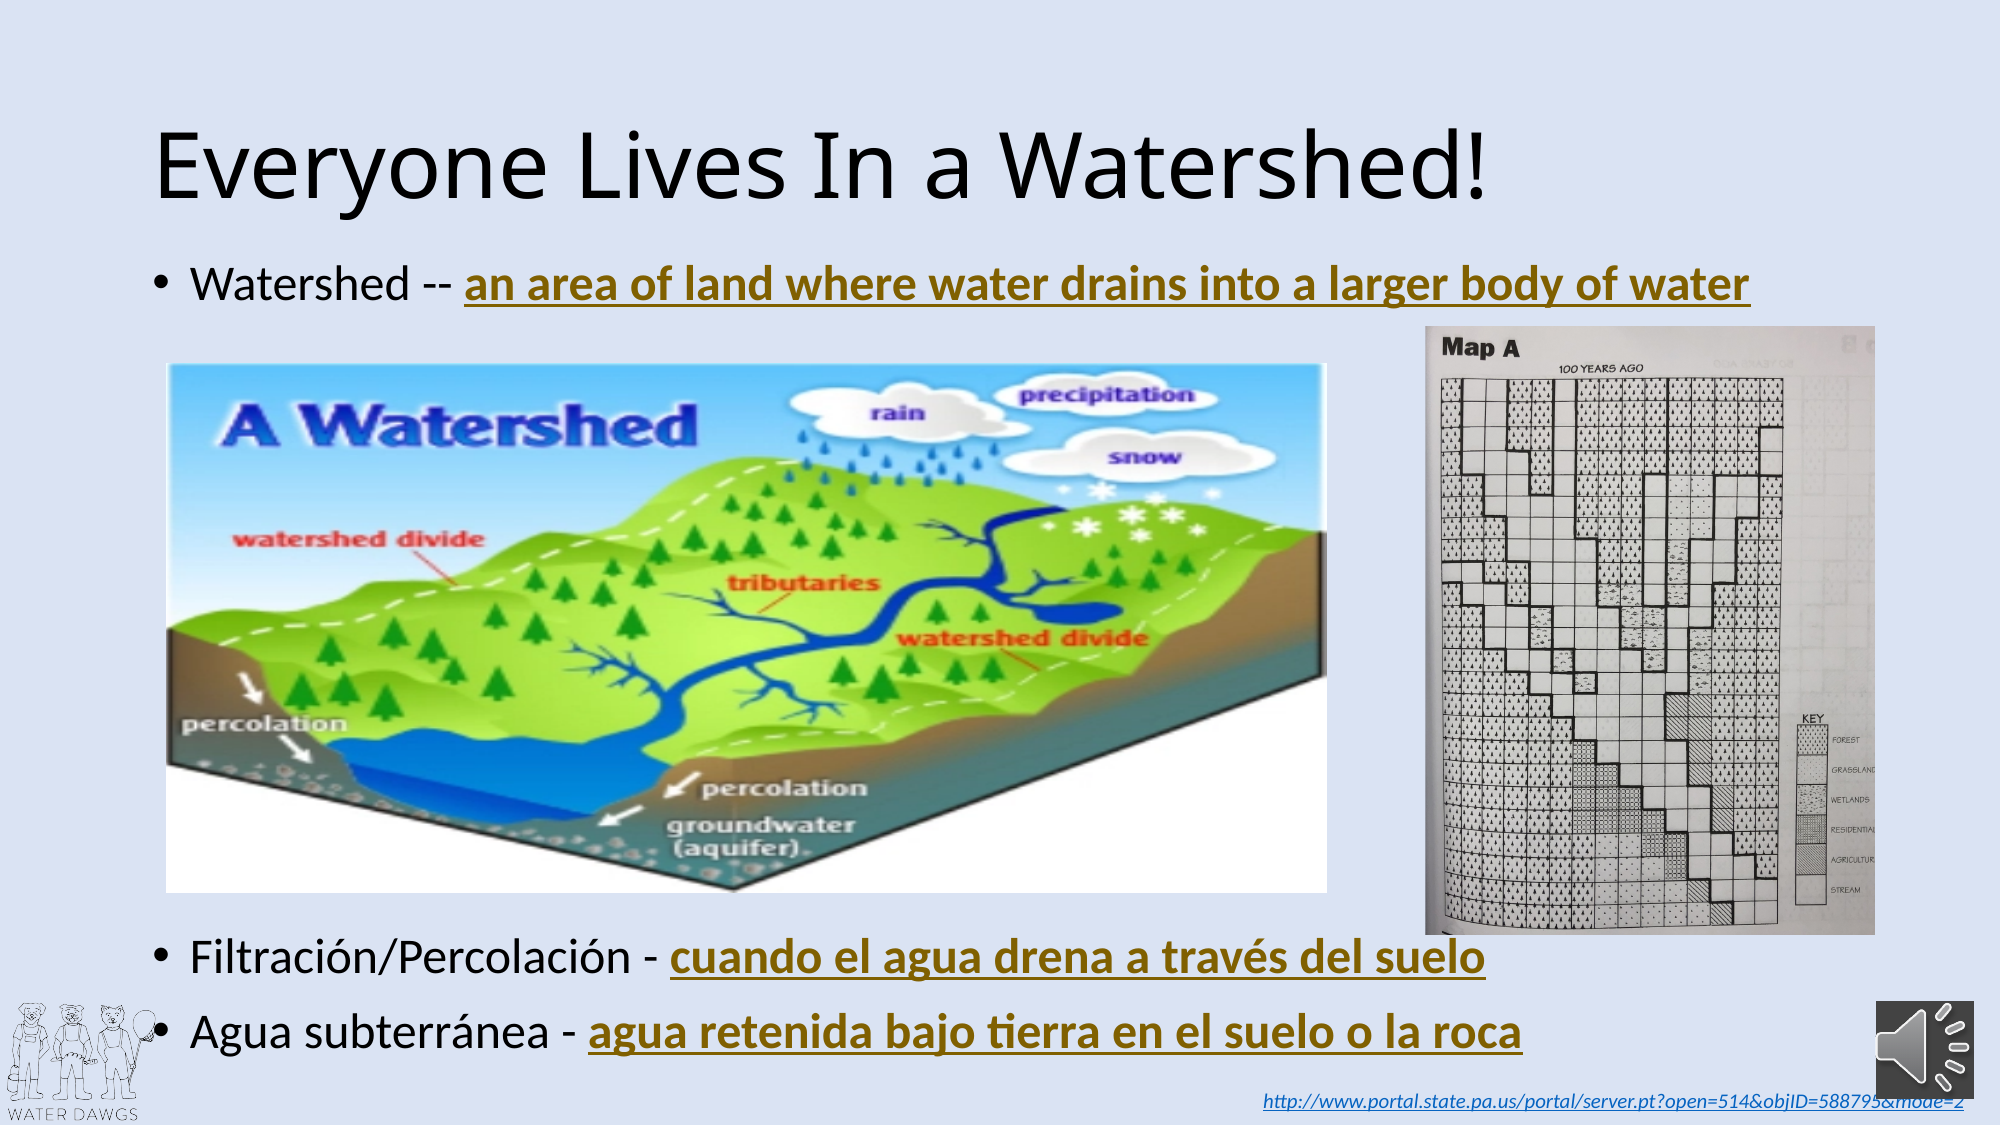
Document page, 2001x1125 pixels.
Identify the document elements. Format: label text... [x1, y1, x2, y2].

picture [1874, 999, 1975, 1100]
picture [0, 967, 172, 1125]
text_box http://www.portal.state.pa.us/portal/server.pt?open=514&objID=588795&mode=2 [1248, 1079, 2000, 1120]
picture [166, 363, 1327, 893]
list Watershed -- an area of land where water drains into a larger body of water Filtración/Percolación - cuando el agua drena a través del suelo Agua subterránea - agua retenida bajo tierra en el suelo o la roca [137, 249, 1863, 964]
title Everyone Lives In a Watershed! [137, 59, 1863, 249]
picture [1345, 326, 1955, 935]
